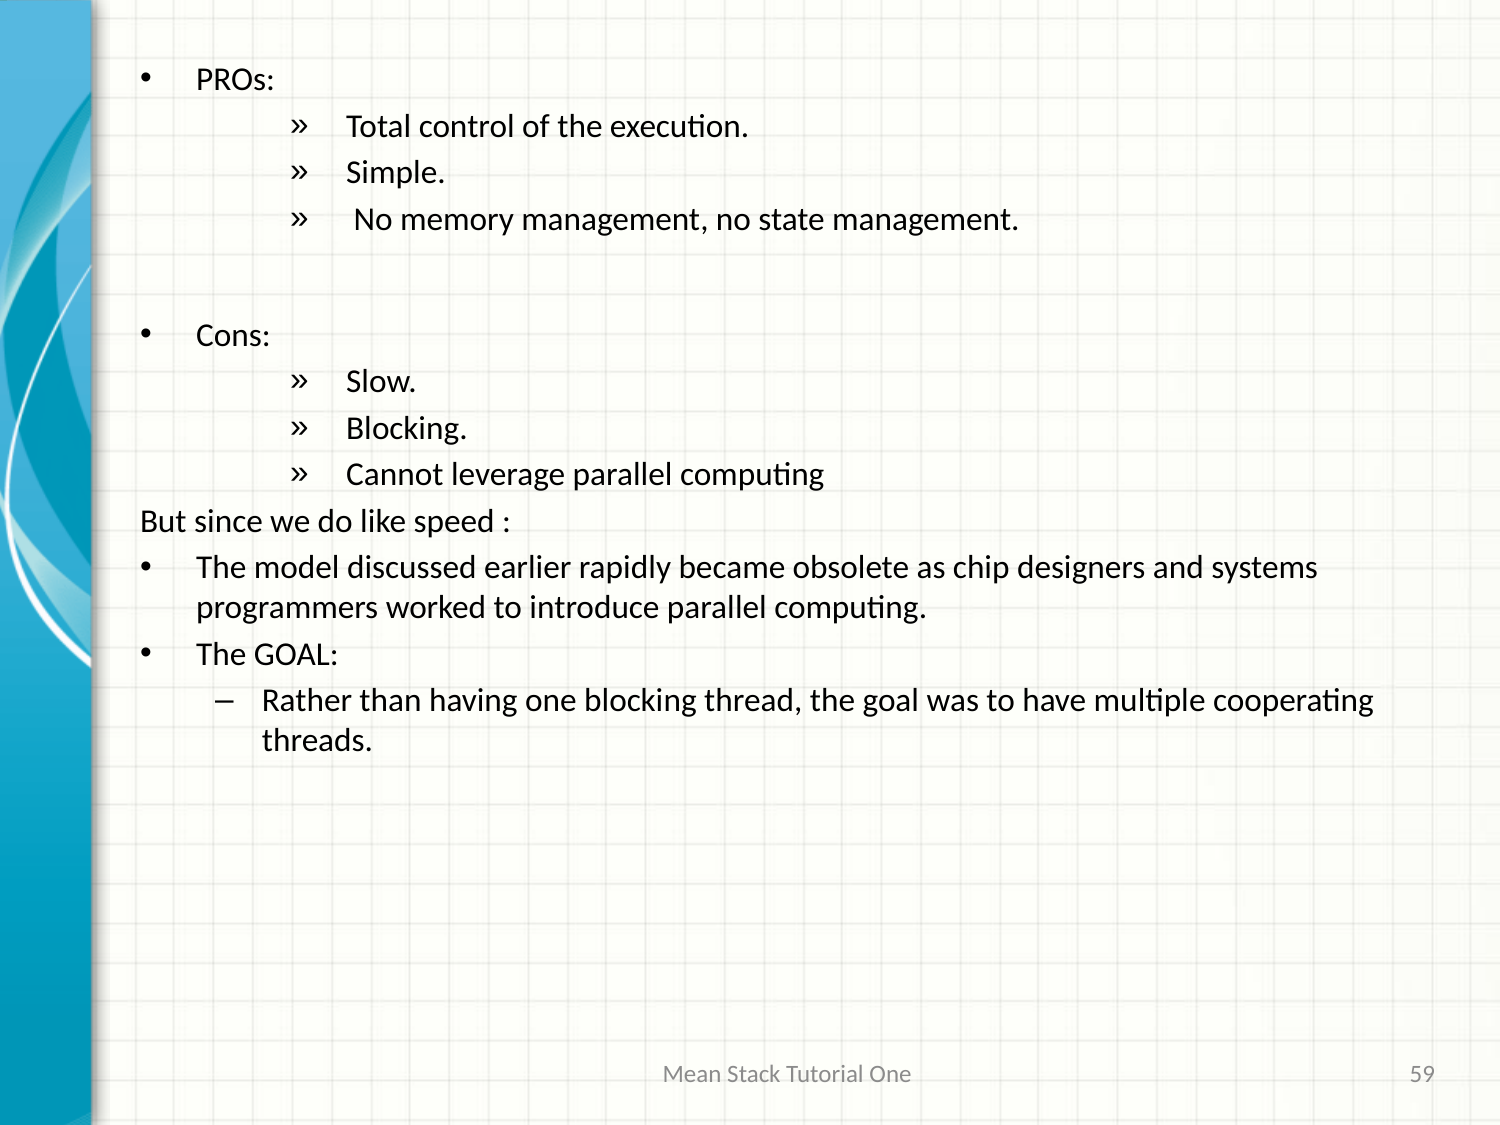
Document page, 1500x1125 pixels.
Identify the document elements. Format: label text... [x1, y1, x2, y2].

picture [0, 0, 1500, 1125]
slide_number 59 [1100, 1042, 1450, 1103]
list PROs: Total control of the execution. Simple. No memory management, no state management. Cons: Slow. Blocking. Cannot leverage parallel computing But since we do like speed : The model discussed earlier rapidly became obsolete as chip designers and systems programmers worked to introduce parallel computing. The GOAL: Rather than having one blocking thread, the goal was to have multiple cooperating threads. [125, 50, 1450, 967]
footer Mean Stack Tutorial One [549, 1042, 1025, 1103]
